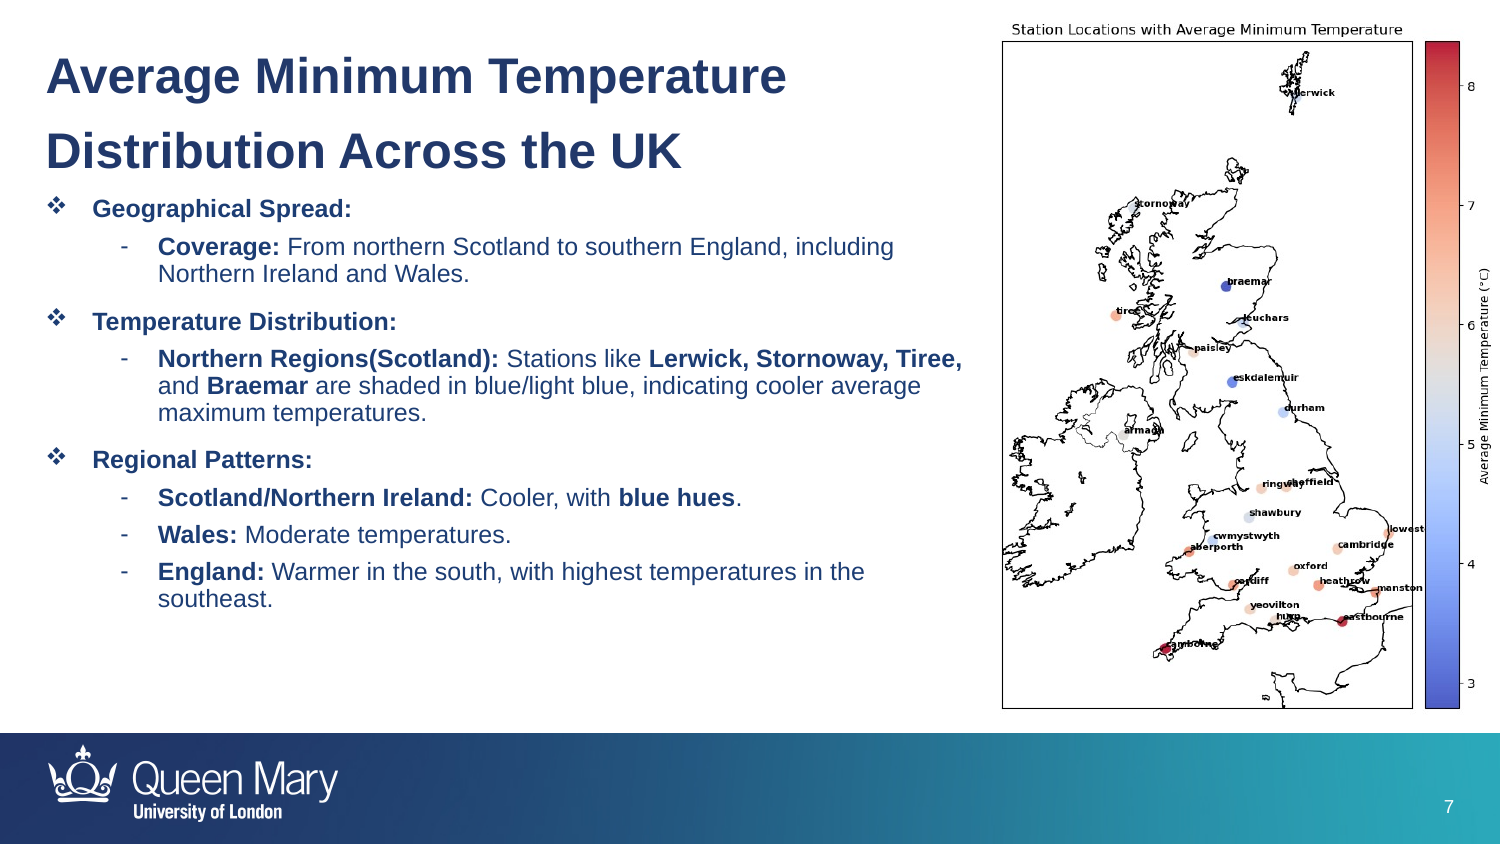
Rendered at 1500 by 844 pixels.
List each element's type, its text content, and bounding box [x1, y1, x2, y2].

list Geographical Spread: Coverage: From northern Scotland to southern England, including Northern Ireland and Wales. Temperature Distribution: Northern Regions(Scotland): Stations like Lerwick, Stornoway, Tiree, and Braemar are shaded in blue/light blue, indicating cooler average maximum temperatures. Regional Patterns: Scotland/Northern Ireland: Cooler, with blue hues. Wales: Moderate temperatures. England: Warmer in the south, with highest temperatures in the southeast. [30, 189, 993, 674]
list Average Minimum Temperature Distribution Across the UK [30, 43, 993, 189]
picture [993, 15, 1500, 716]
picture [0, 733, 1500, 844]
